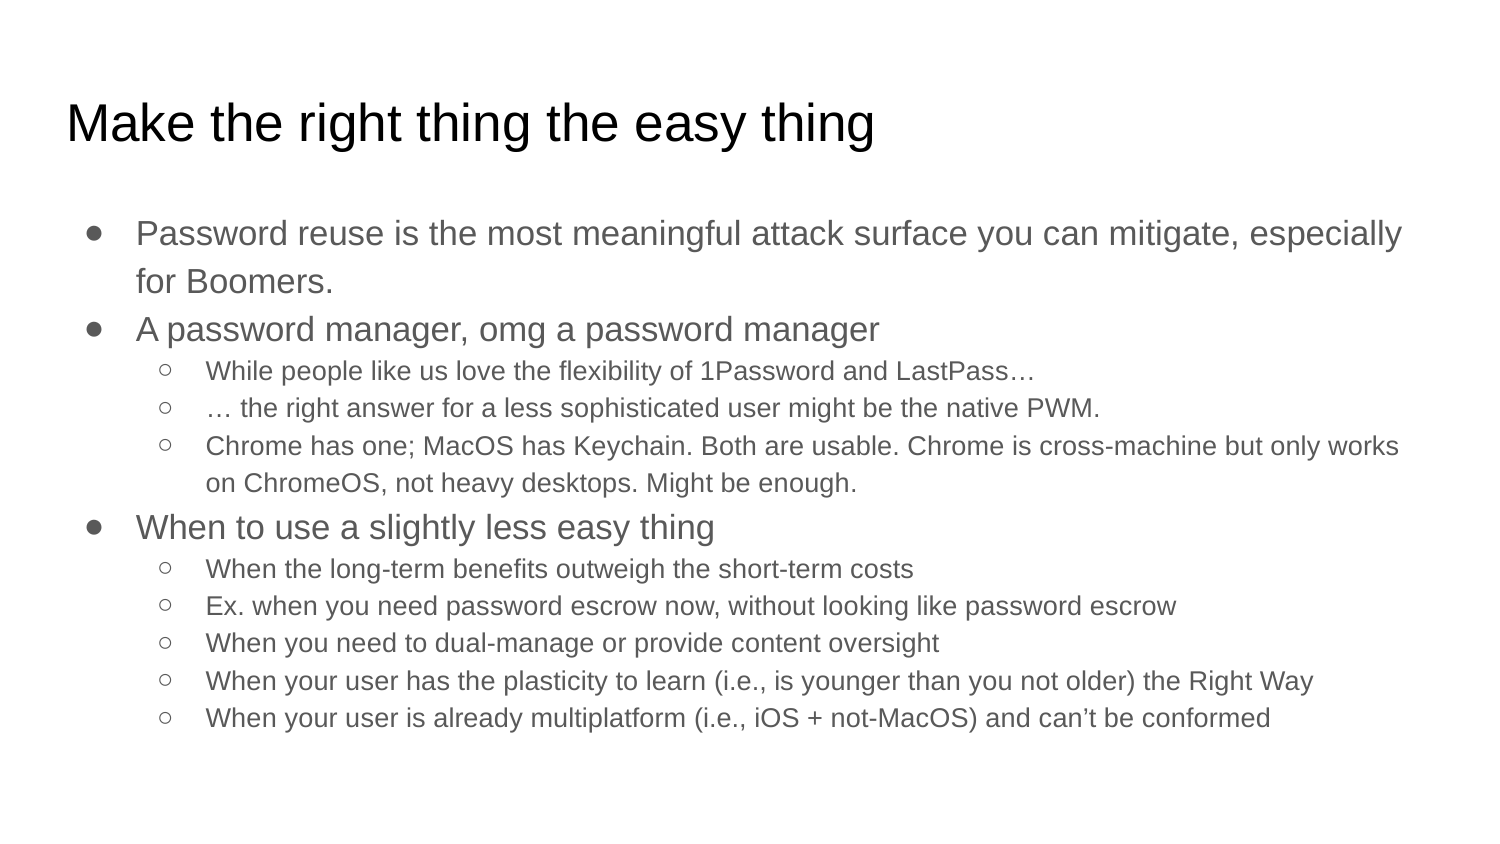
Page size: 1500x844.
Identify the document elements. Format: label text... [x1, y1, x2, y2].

title Make the right thing the easy thing [51, 72, 1449, 167]
list Password reuse is the most meaningful attack surface you can mitigate, especially for Boomers. A password manager, omg a password manager While people like us love the flexibility of 1Password and LastPass… … the right answer for a less sophisticated user might be the native PWM. Chrome has one; MacOS has Keychain. Both are usable. Chrome is cross-machine but only works on ChromeOS, not heavy desktops. Might be enough. When to use a slightly less easy thing When the long-term benefits outweigh the short-term costs Ex. when you need password escrow now, without looking like password escrow When you need to dual-manage or provide content oversight When your user has the plasticity to learn (i.e., is younger than you not older) the Right Way When your user is already multiplatform (i.e., iOS + not-MacOS) and can’t be conformed [51, 189, 1449, 750]
